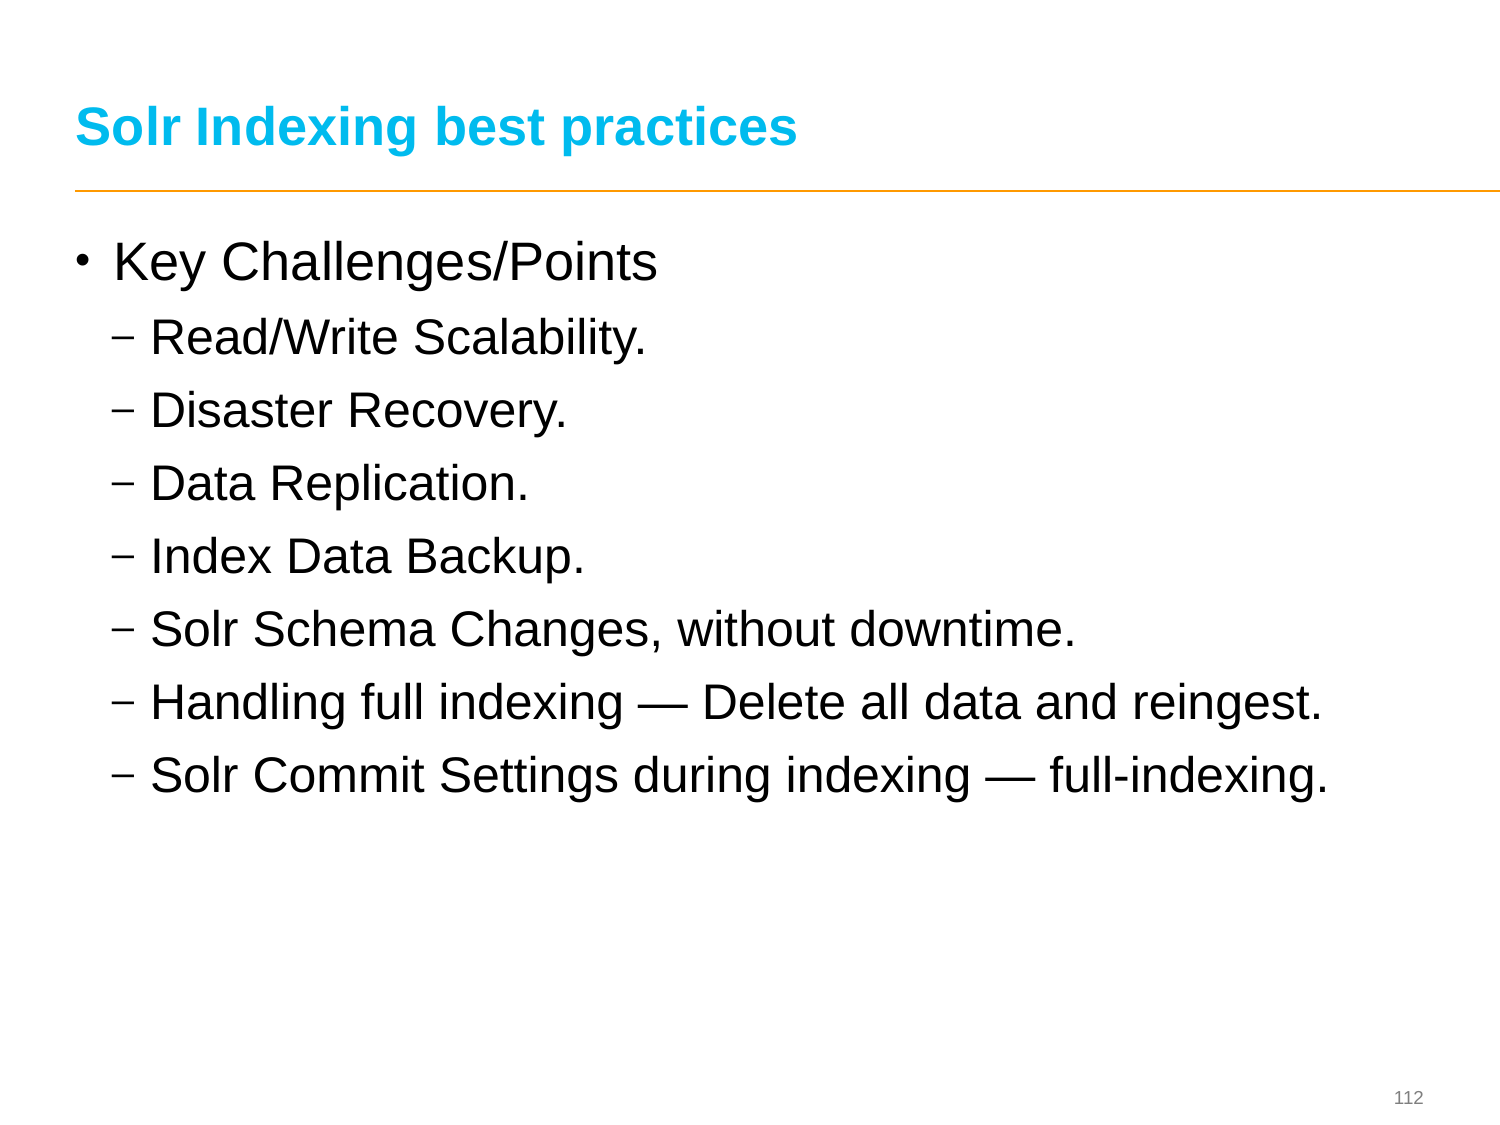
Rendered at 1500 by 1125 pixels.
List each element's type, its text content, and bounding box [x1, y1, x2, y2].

list Key Challenges/Points Read/Write Scalability. Disaster Recovery. Data Replication. Index Data Backup. Solr Schema Changes, without downtime. Handling full indexing — Delete all data and reingest. Solr Commit Settings during indexing — full-indexing. [75, 226, 1425, 1018]
title Solr Indexing best practices [75, 27, 1422, 157]
